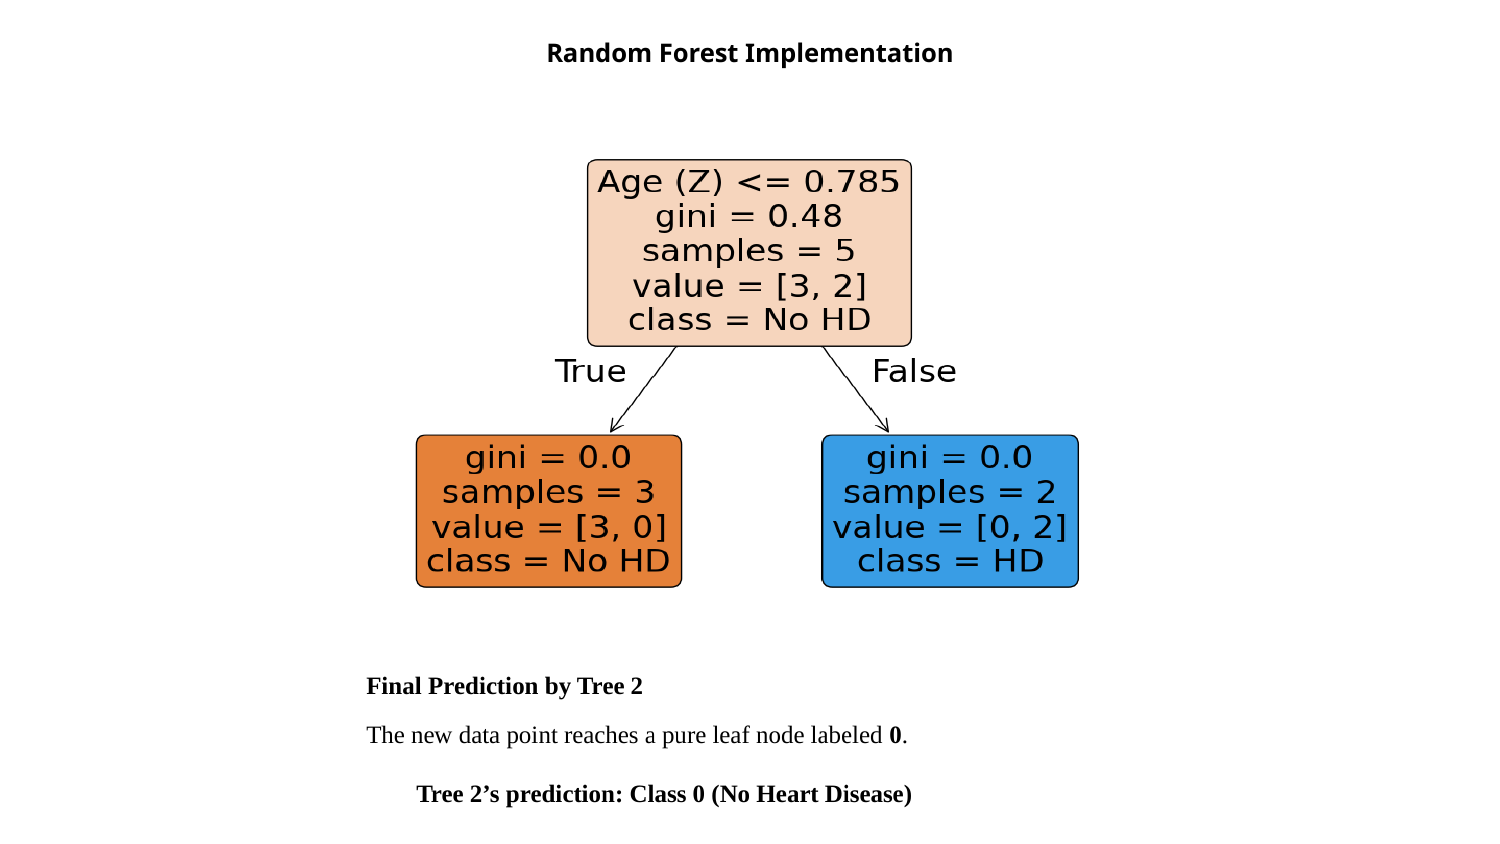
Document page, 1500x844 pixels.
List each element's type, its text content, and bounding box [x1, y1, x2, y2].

title Random Forest Implementation [75, 22, 1425, 84]
text_box Final Prediction by Tree 2 The new data point reaches a pure leaf node labeled 0. Tree 2’s prediction: Class 0 (No Heart Disease) [351, 662, 1093, 844]
picture [337, 114, 1162, 649]
